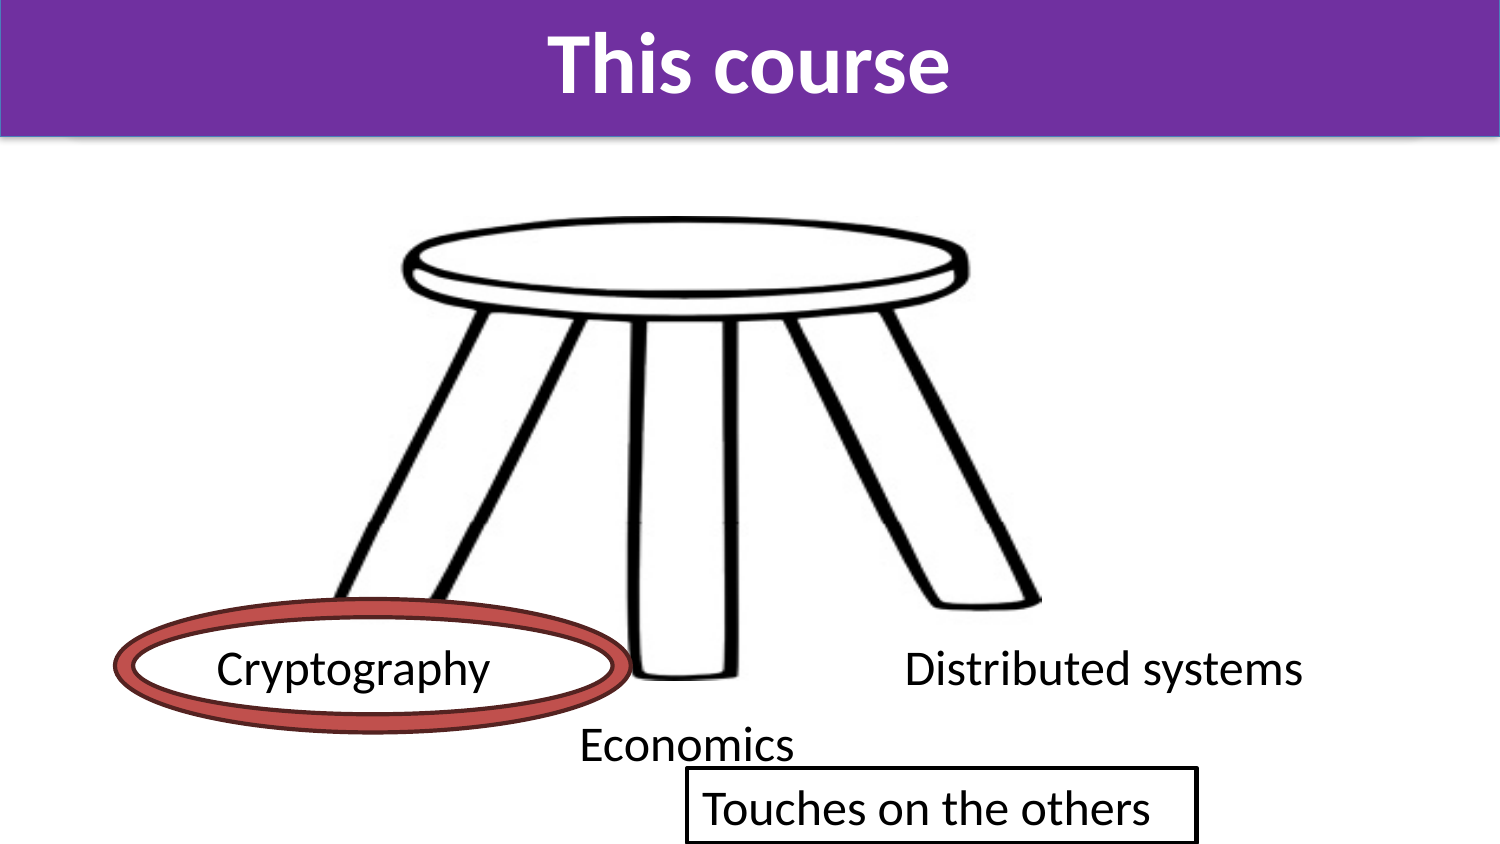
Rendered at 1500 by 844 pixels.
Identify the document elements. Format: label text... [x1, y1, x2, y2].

text_box Distributed systems [889, 627, 1319, 703]
text_box Economics [564, 703, 810, 779]
text_box Touches on the others [685, 766, 1199, 844]
text_box [112, 597, 619, 735]
text_box Cryptography [201, 627, 506, 703]
title This course [75, 20, 1425, 123]
picture [332, 216, 1042, 681]
